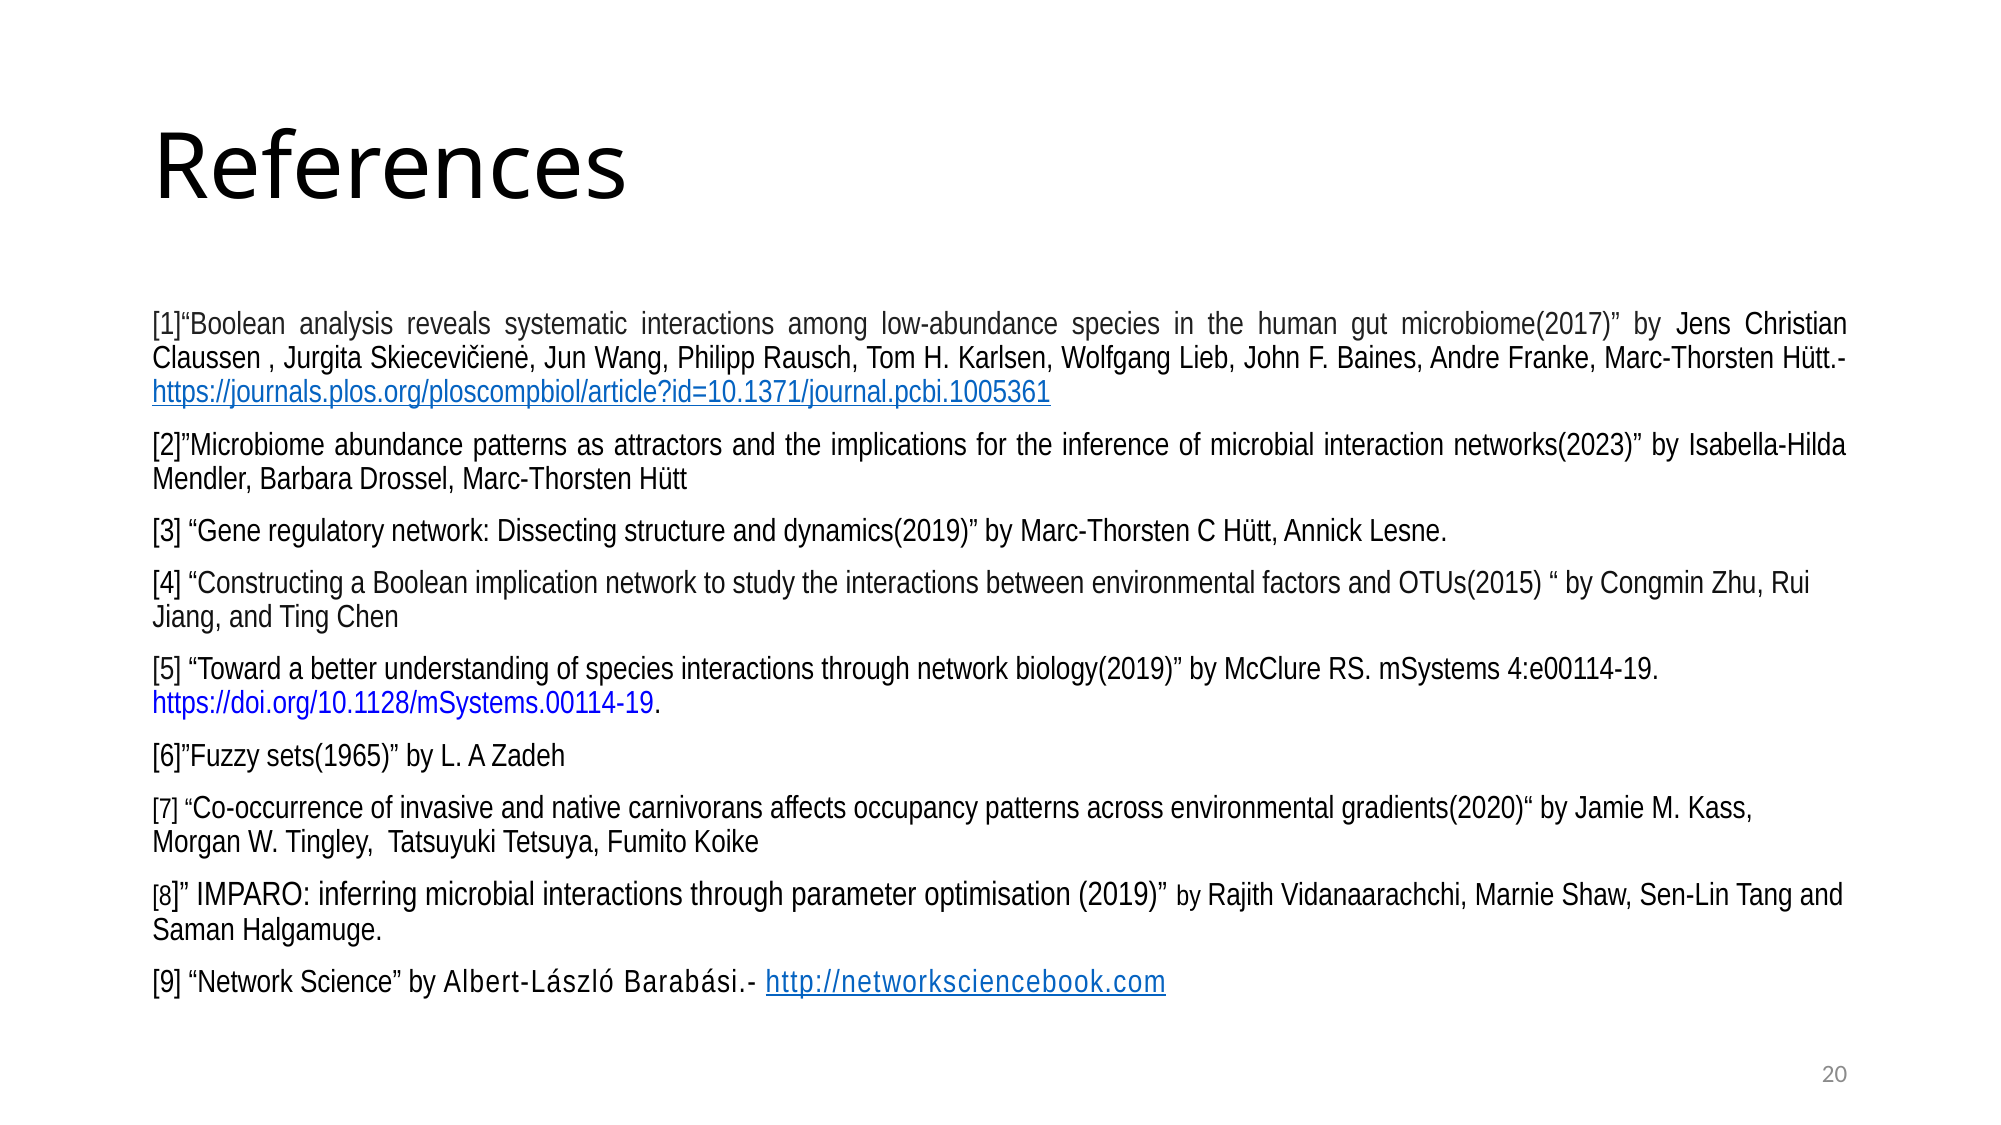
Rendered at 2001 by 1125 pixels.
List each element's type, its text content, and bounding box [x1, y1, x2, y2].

list [1]“Boolean analysis reveals systematic interactions among low-abundance species in the human gut microbiome(2017)” by Jens Christian Claussen , Jurgita Skiecevičienė, Jun Wang, Philipp Rausch, Tom H. Karlsen, Wolfgang Lieb, John F. Baines, Andre Franke, Marc-Thorsten Hütt.- https://journals.plos.org/ploscompbiol/article?id=10.1371/journal.pcbi.1005361 [2]”Microbiome abundance patterns as attractors and the implications for the inference of microbial interaction networks(2023)” by Isabella-Hilda Mendler, Barbara Drossel, Marc-Thorsten Hütt [3] “Gene regulatory network: Dissecting structure and dynamics(2019)” by Marc-Thorsten C Hütt, Annick Lesne. [4] “Constructing a Boolean implication network to study the interactions between environmental factors and OTUs(2015) “ by Congmin Zhu, Rui Jiang, and Ting Chen [5] “Toward a better understanding of species interactions through network biology(2019)” by McClure RS. mSystems 4:e00114-19. https://doi.org/10.1128/mSystems.00114-19. [6]”Fuzzy sets(1965)” by L. A Zadeh [7] “Co-occurrence of invasive and native carnivorans affects occupancy patterns across environmental gradients(2020)“ by Jamie M. Kass, Morgan W. Tingley, Tatsuyuki Tetsuya, Fumito Koike [8]” IMPARO: inferring microbial interactions through parameter optimisation (2019)” by Rajith Vidanaarachchi, Marnie Shaw, Sen-Lin Tang and Saman Halgamuge. [9] “Network Science” by Albert-László Barabási.- http://networksciencebook.com [137, 299, 1863, 1014]
title References [137, 59, 1863, 278]
slide_number 20 [1412, 1042, 1863, 1103]
